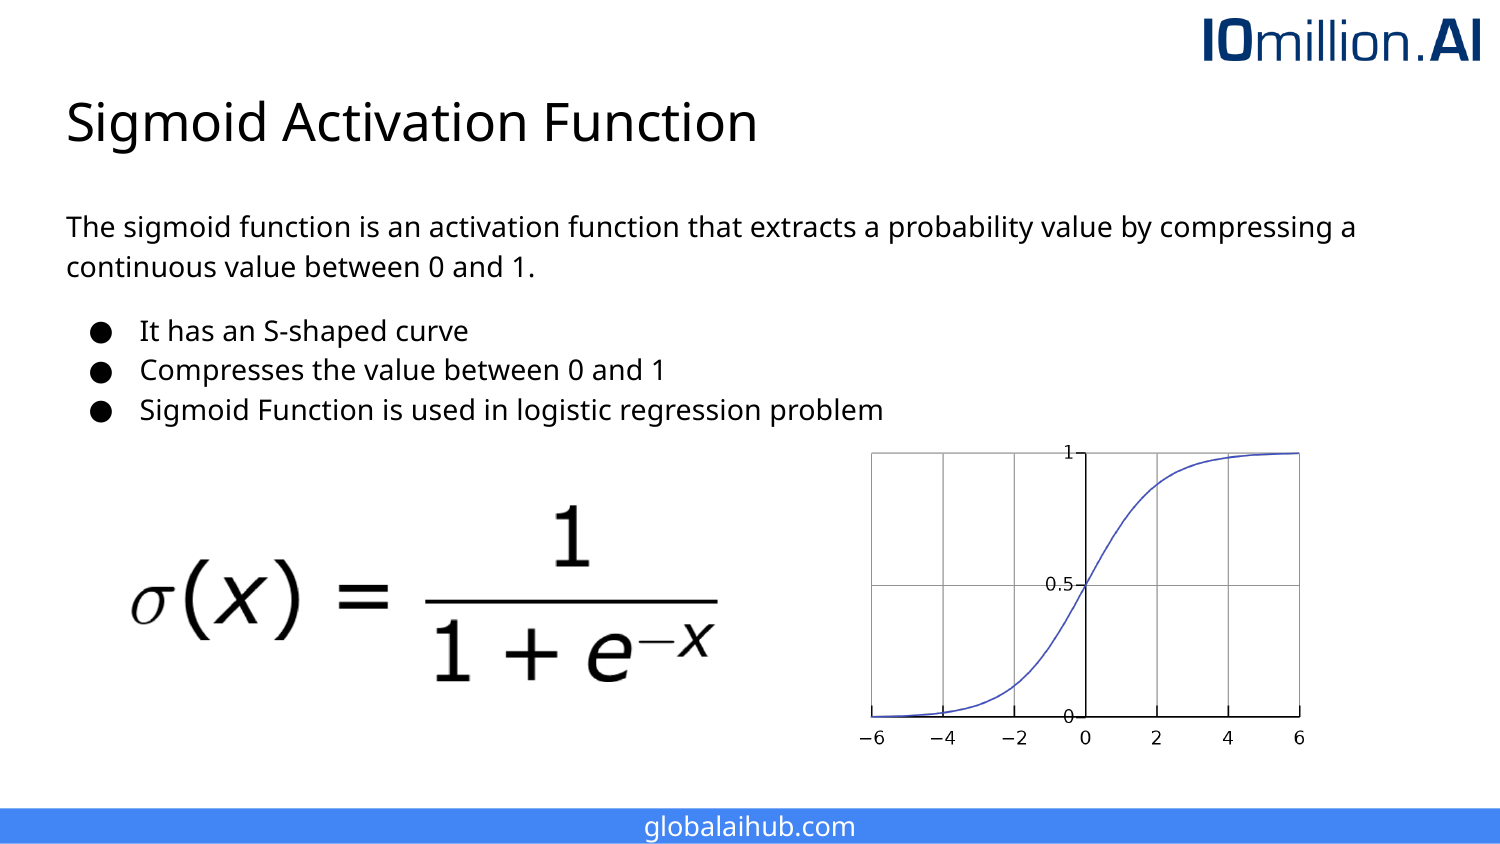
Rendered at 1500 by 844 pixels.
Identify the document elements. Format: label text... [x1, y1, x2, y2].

picture [1204, 18, 1480, 61]
picture [840, 433, 1331, 761]
title Sigmoid Activation Function [51, 72, 1449, 167]
list The sigmoid function is an activation function that extracts a probability value by compressing a continuous value between 0 and 1. It has an S-shaped curve Compresses the value between 0 and 1 Sigmoid Function is used in logistic regression problem [51, 189, 1449, 444]
picture [126, 473, 751, 694]
